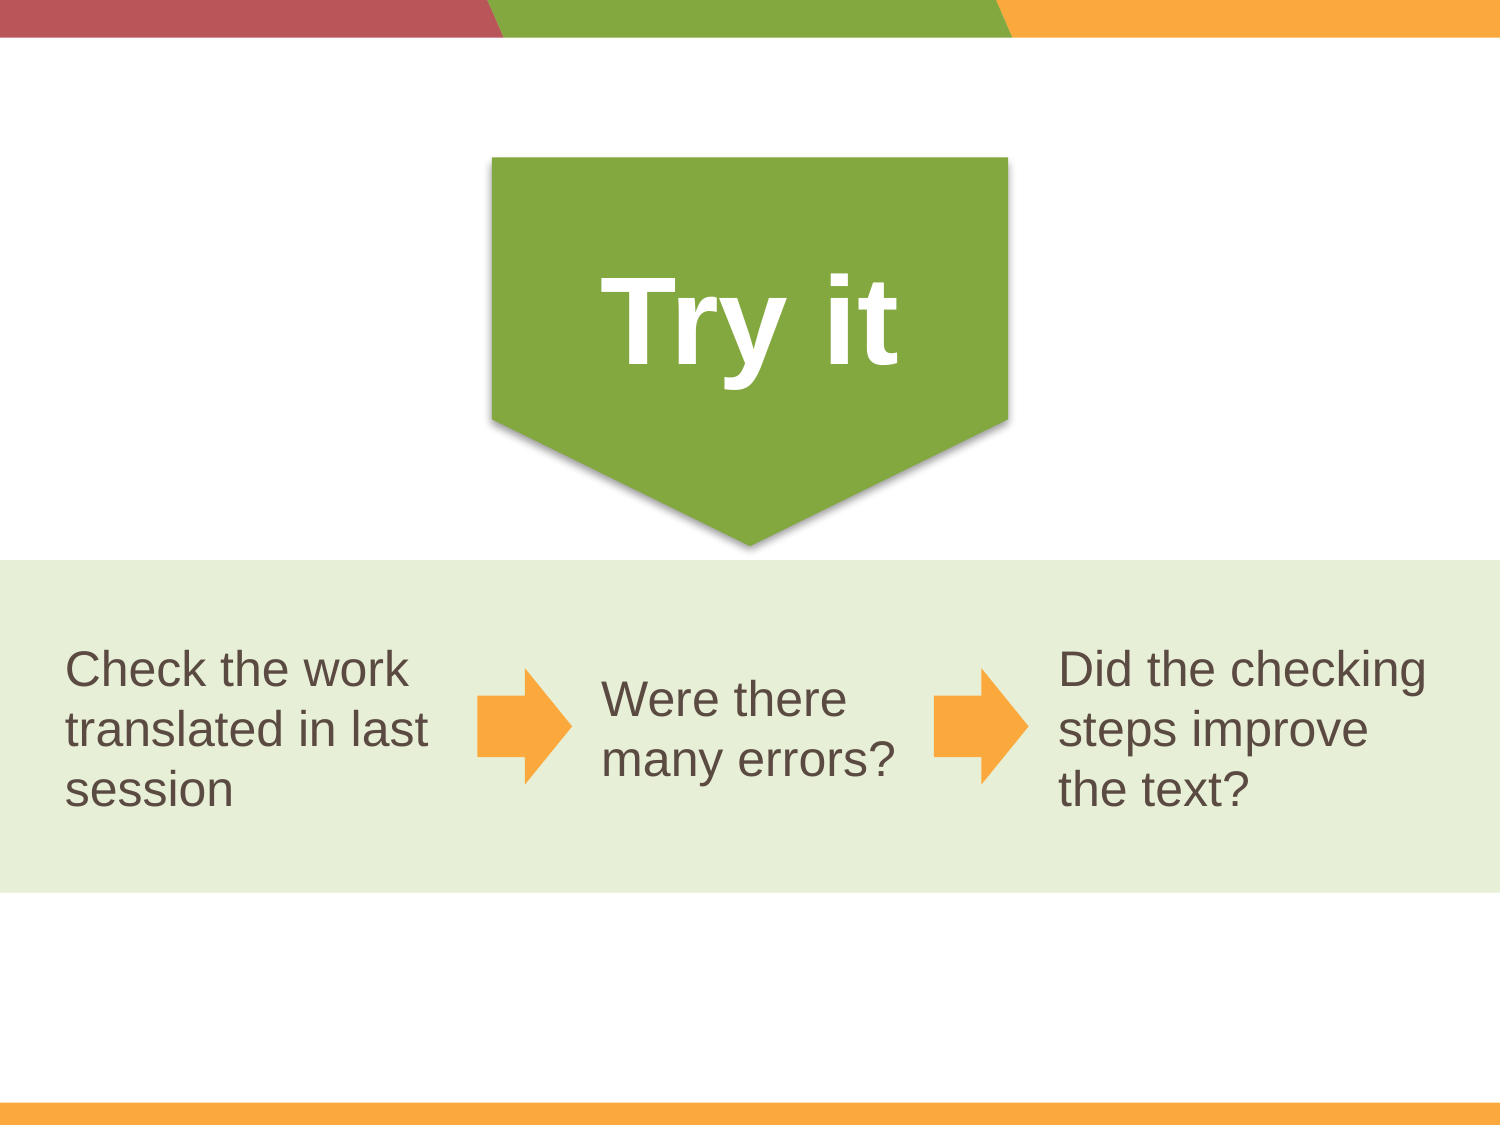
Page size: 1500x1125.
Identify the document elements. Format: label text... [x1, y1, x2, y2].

text_box Were there many errors? [586, 659, 972, 794]
text_box [933, 668, 1029, 785]
text_box Did the checking steps improve the text? [1043, 629, 1450, 824]
text_box [491, 157, 1009, 232]
text_box Try it [491, 232, 1009, 398]
text_box [477, 668, 573, 785]
text_box [0, 560, 1500, 893]
text_box [491, 398, 1009, 547]
text_box Check the work translated in last session [49, 629, 472, 824]
